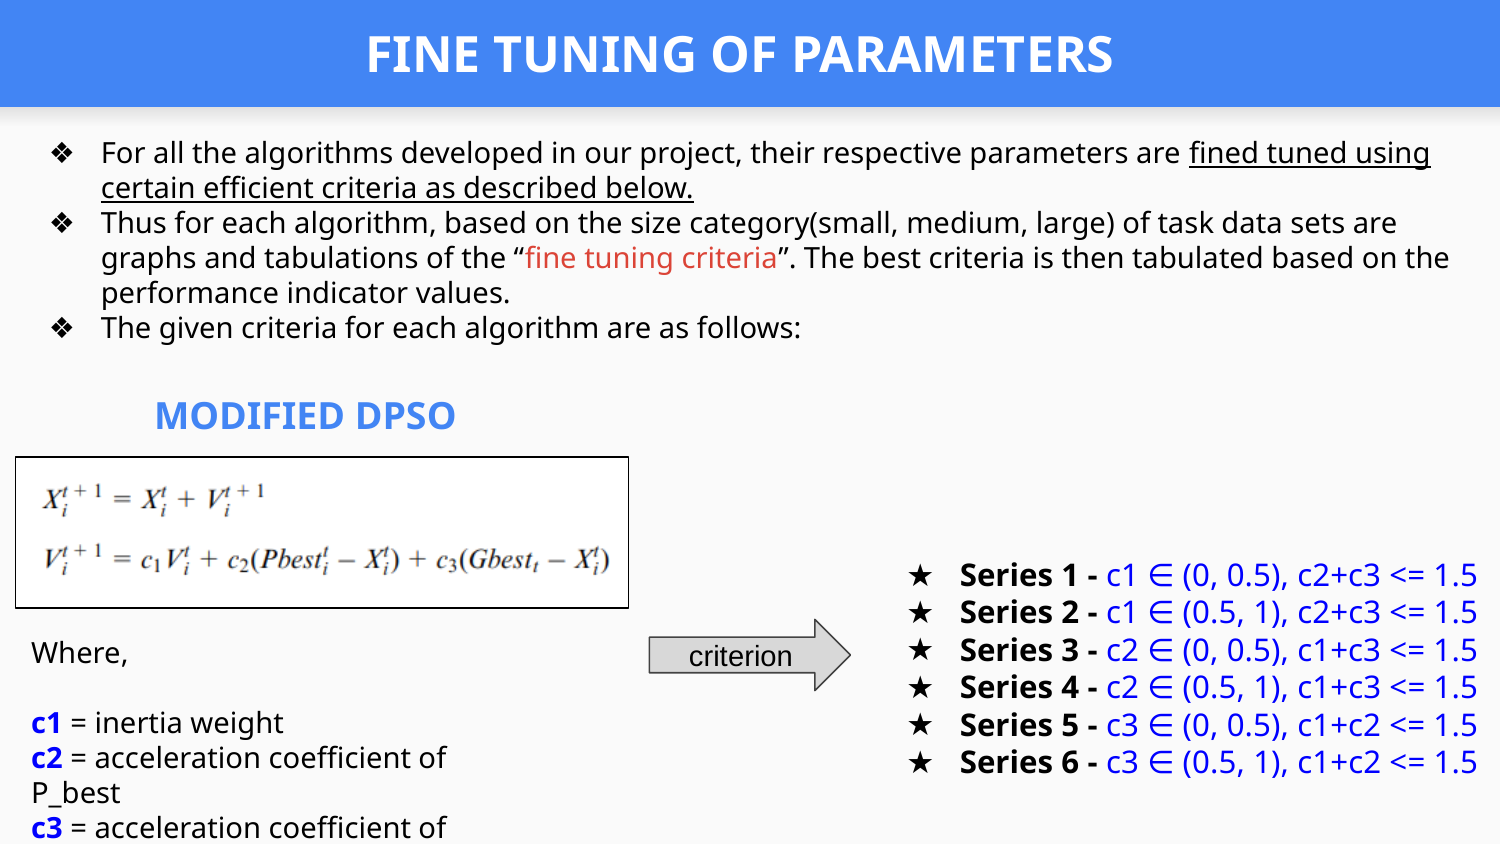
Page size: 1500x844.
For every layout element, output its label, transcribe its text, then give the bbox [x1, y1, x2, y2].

text_box Series 1 - c1 ∈ (0, 0.5), c2+c3 <= 1.5 Series 2 - c1 ∈ (0.5, 1), c2+c3 <= 1.5 Series 3 - c2 ∈ (0, 0.5), c1+c3 <= 1.5 Series 4 - c2 ∈ (0.5, 1), c1+c3 <= 1.5 Series 5 - c3 ∈ (0, 0.5), c1+c2 <= 1.5 Series 6 - c3 ∈ (0.5, 1), c1+c2 <= 1.5 [719, 540, 1500, 844]
title FINE TUNING OF PARAMETERS [16, 2, 1464, 102]
text_box Where, c1 = inertia weight c2 = acceleration coefficient of P_best c3 = acceleration coefficient of G_best [16, 619, 543, 844]
text_box MODIFIED DPSO [67, 376, 543, 452]
text_box For all the algorithms developed in our project, their respective parameters are fined tuned using certain efficient criteria as described below. Thus for each algorithm, based on the size category(small, medium, large) of task data sets are graphs and tabulations of the “fine tuning criteria”. The best criteria is then tabulated based on the performance indicator values. The given criteria for each algorithm are as follows: [10, 119, 1490, 360]
picture [15, 457, 628, 608]
text_box criterion [649, 637, 719, 673]
